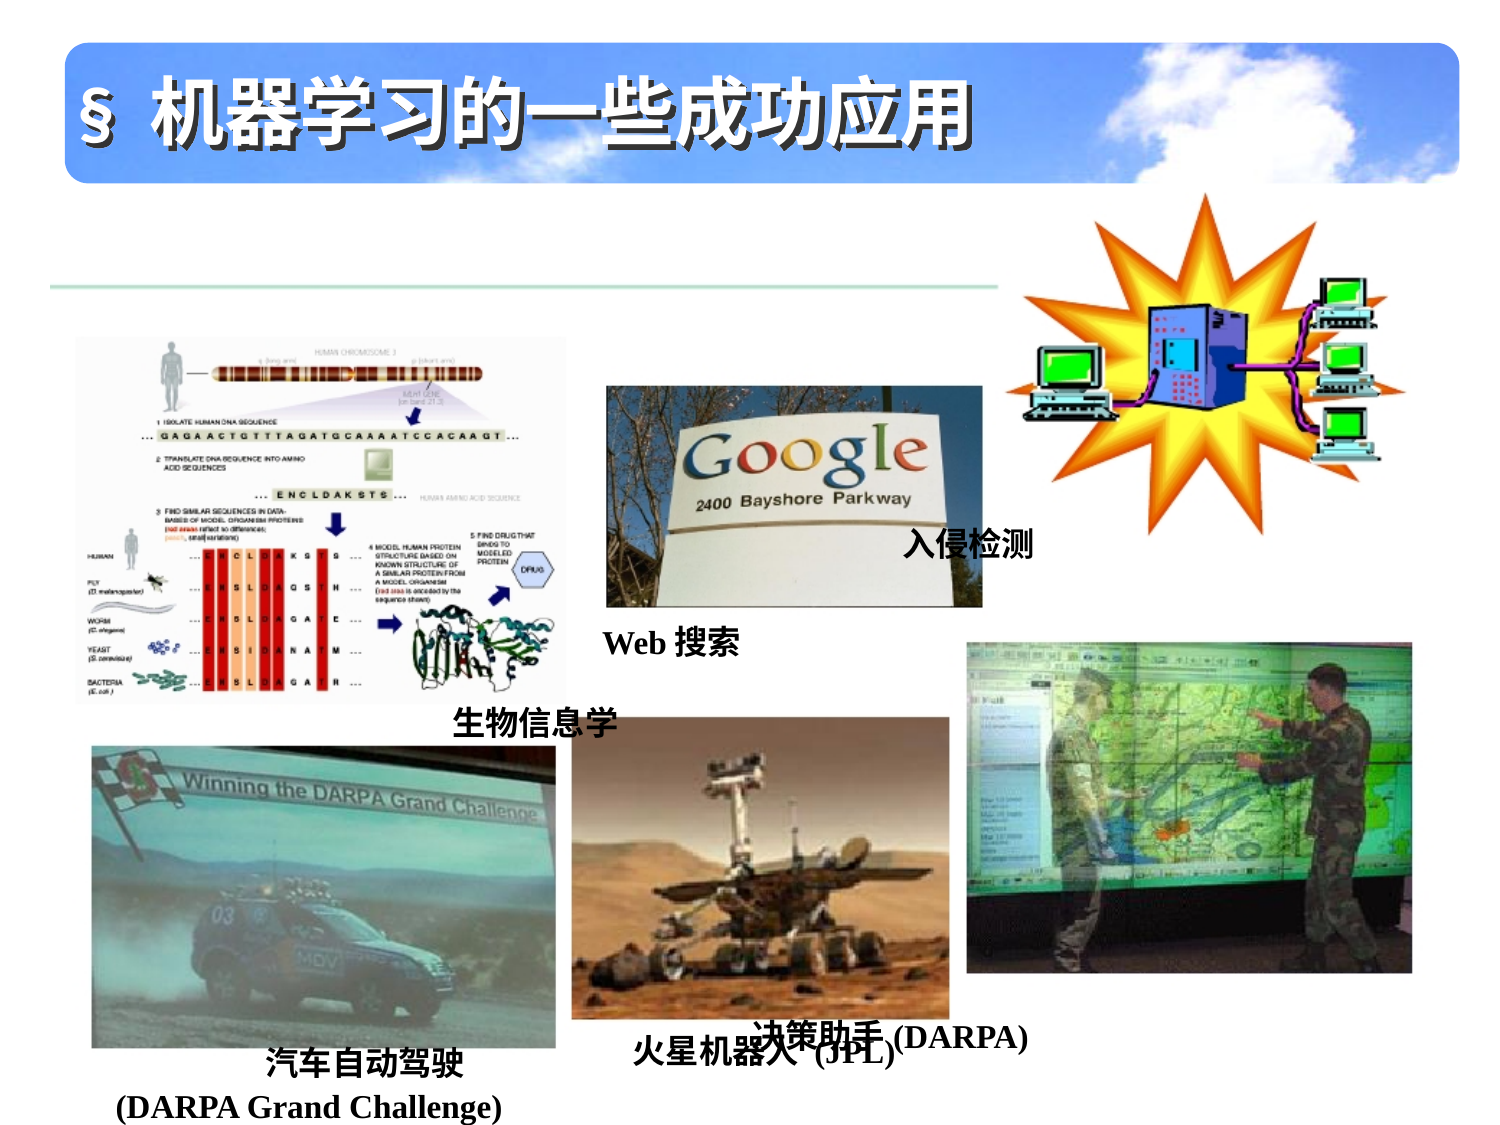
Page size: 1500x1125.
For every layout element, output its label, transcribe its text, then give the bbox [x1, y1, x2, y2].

text_box § 机器学习的一些成功应用 [62, 49, 1275, 168]
picture [68, 42, 1460, 184]
picture [49, 191, 1446, 1068]
text_box 汽车自动驾驶 (DARPA Grand Challenge) [115, 1076, 503, 1125]
